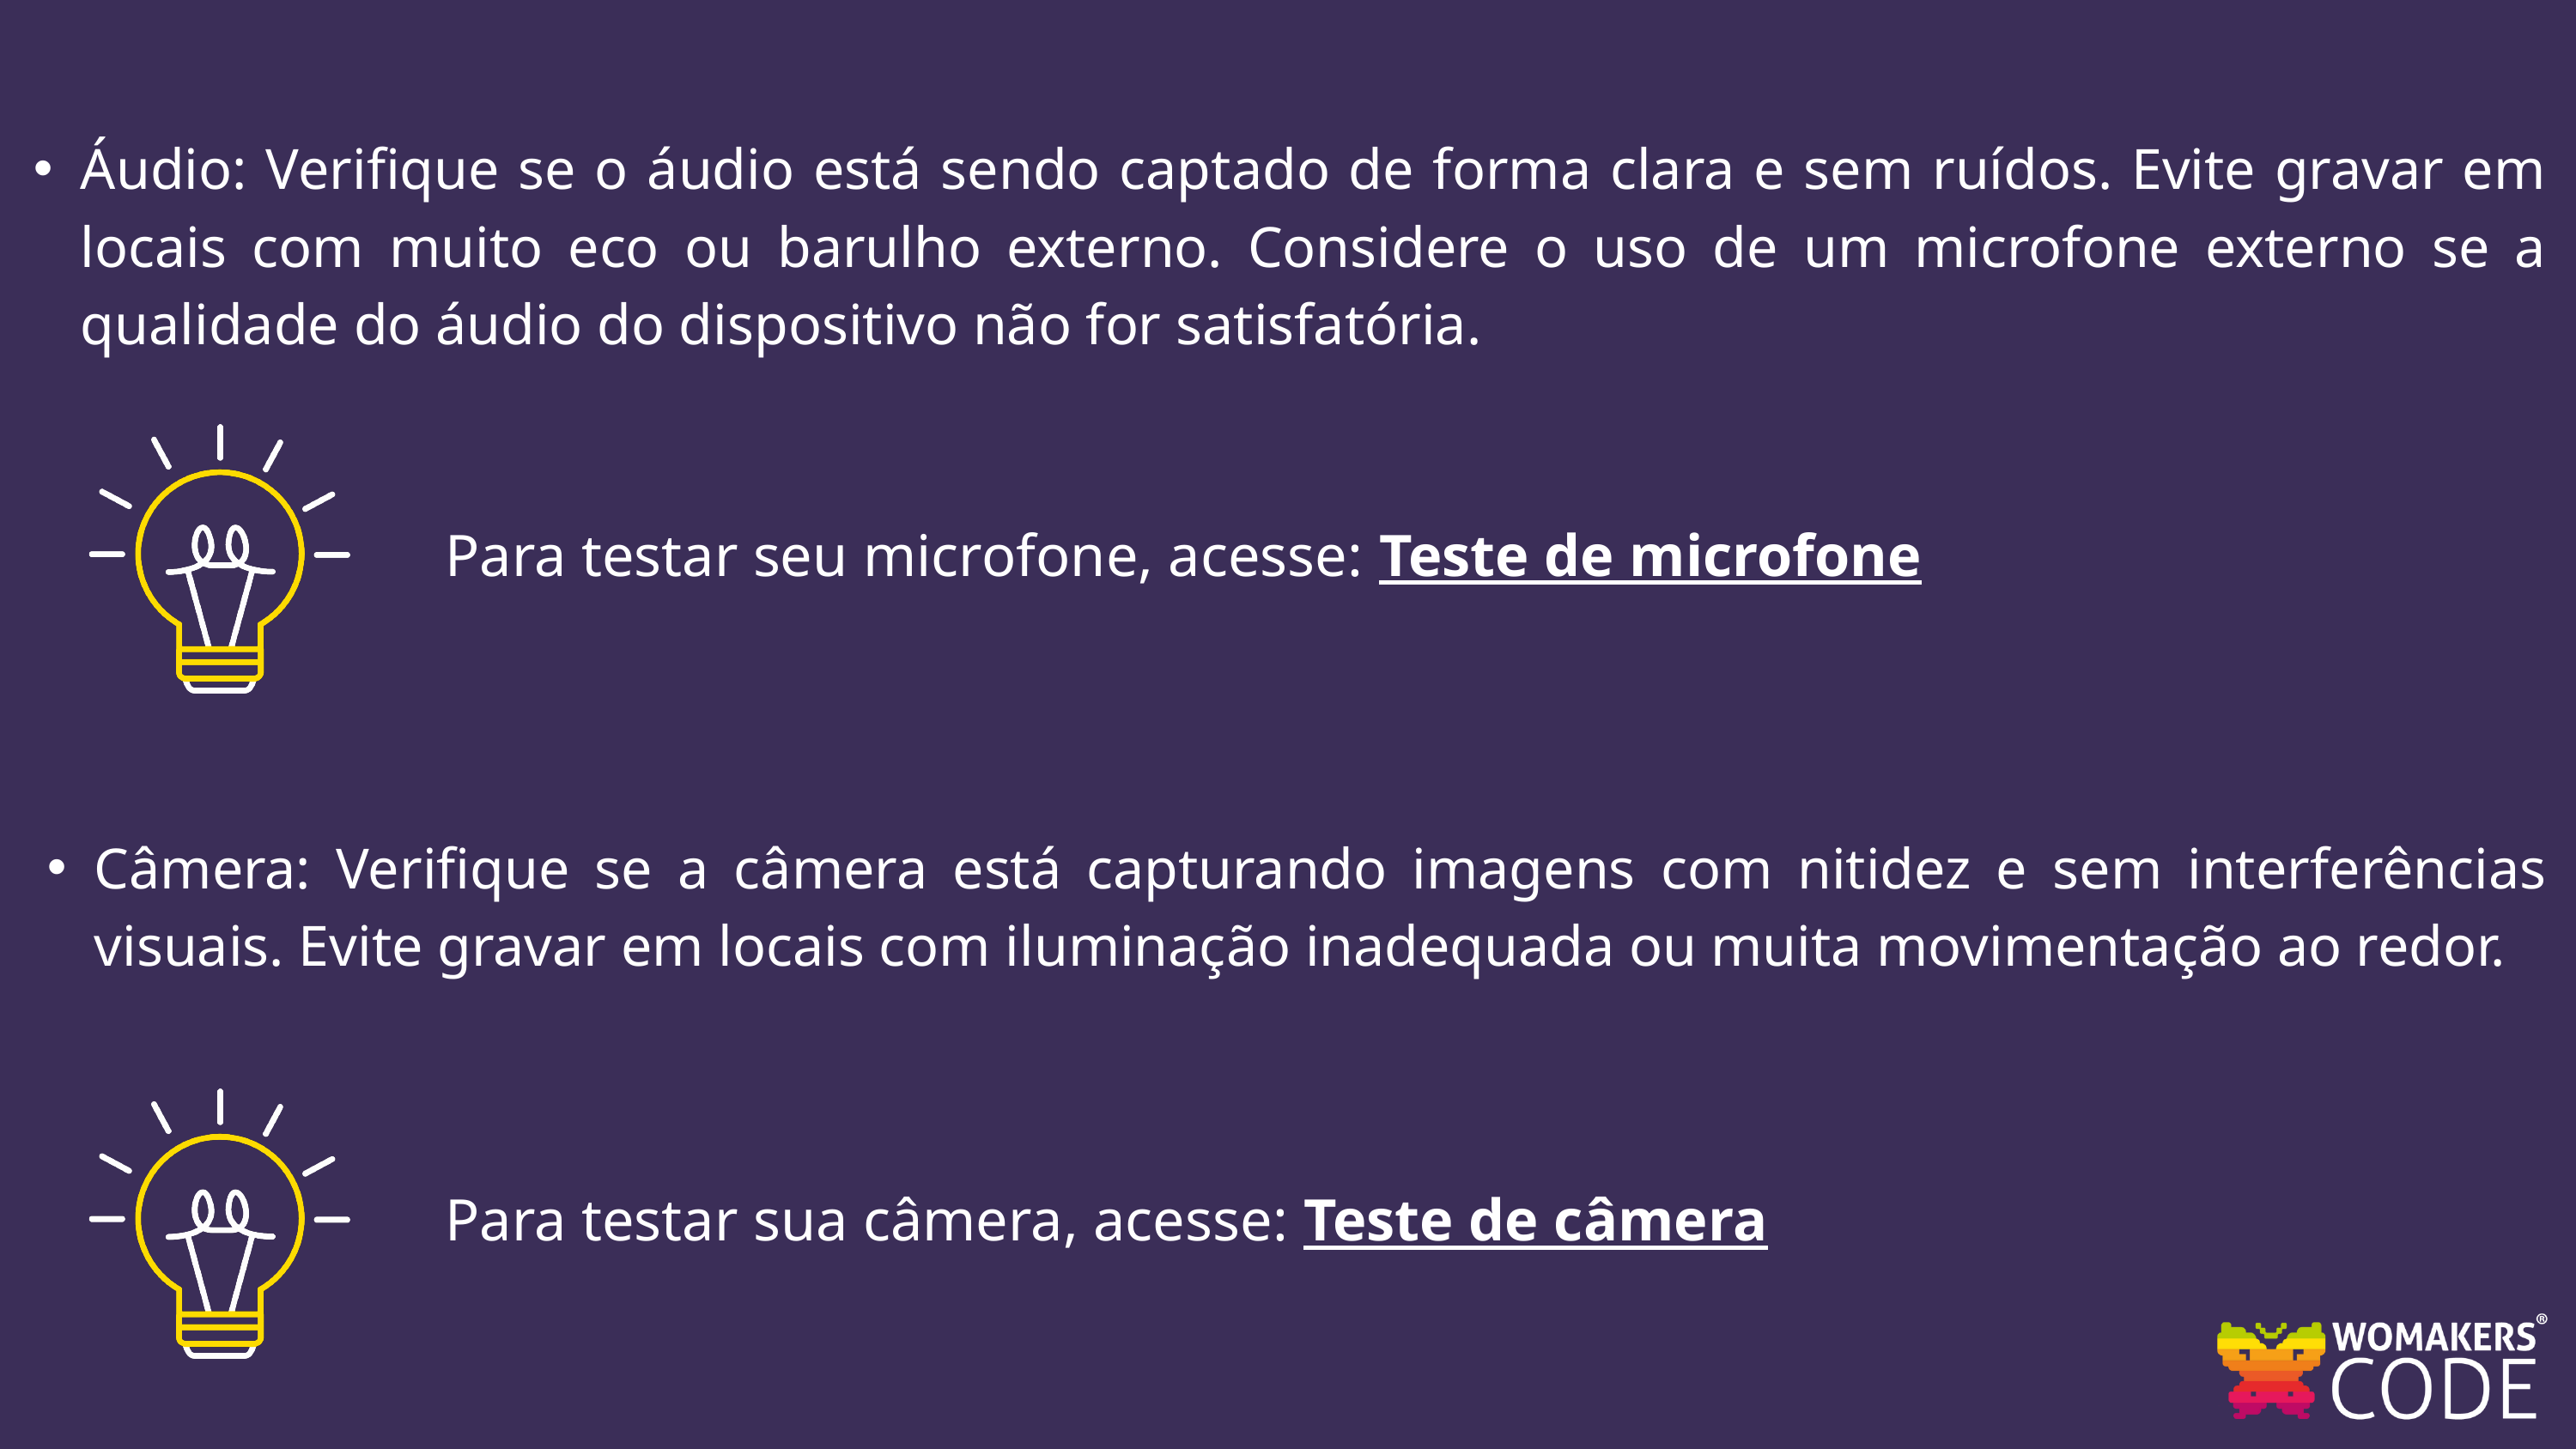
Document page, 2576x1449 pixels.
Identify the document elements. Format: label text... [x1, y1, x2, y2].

text_box [88, 1088, 350, 1359]
text_box Câmera: Verifique se a câmera está capturando imagens com nitidez e sem interferências visuais. Evite gravar em locais com iluminação inadequada ou muita movimentação ao redor. [0, 822, 2548, 978]
text_box Para testar seu microfone, acesse: Teste de microfone [445, 517, 2019, 597]
text_box [2188, 1240, 2576, 1449]
text_box Para testar sua câmera, acesse: Teste de câmera [445, 1181, 1861, 1262]
text_box [88, 424, 350, 694]
text_box Áudio: Verifique se o áudio está sendo captado de forma clara e sem ruídos. Evite gravar em locais com muito eco ou barulho externo. Considere o uso de um microfone externo se a qualidade do áudio do dispositivo não for satisfatória. [0, 123, 2548, 356]
